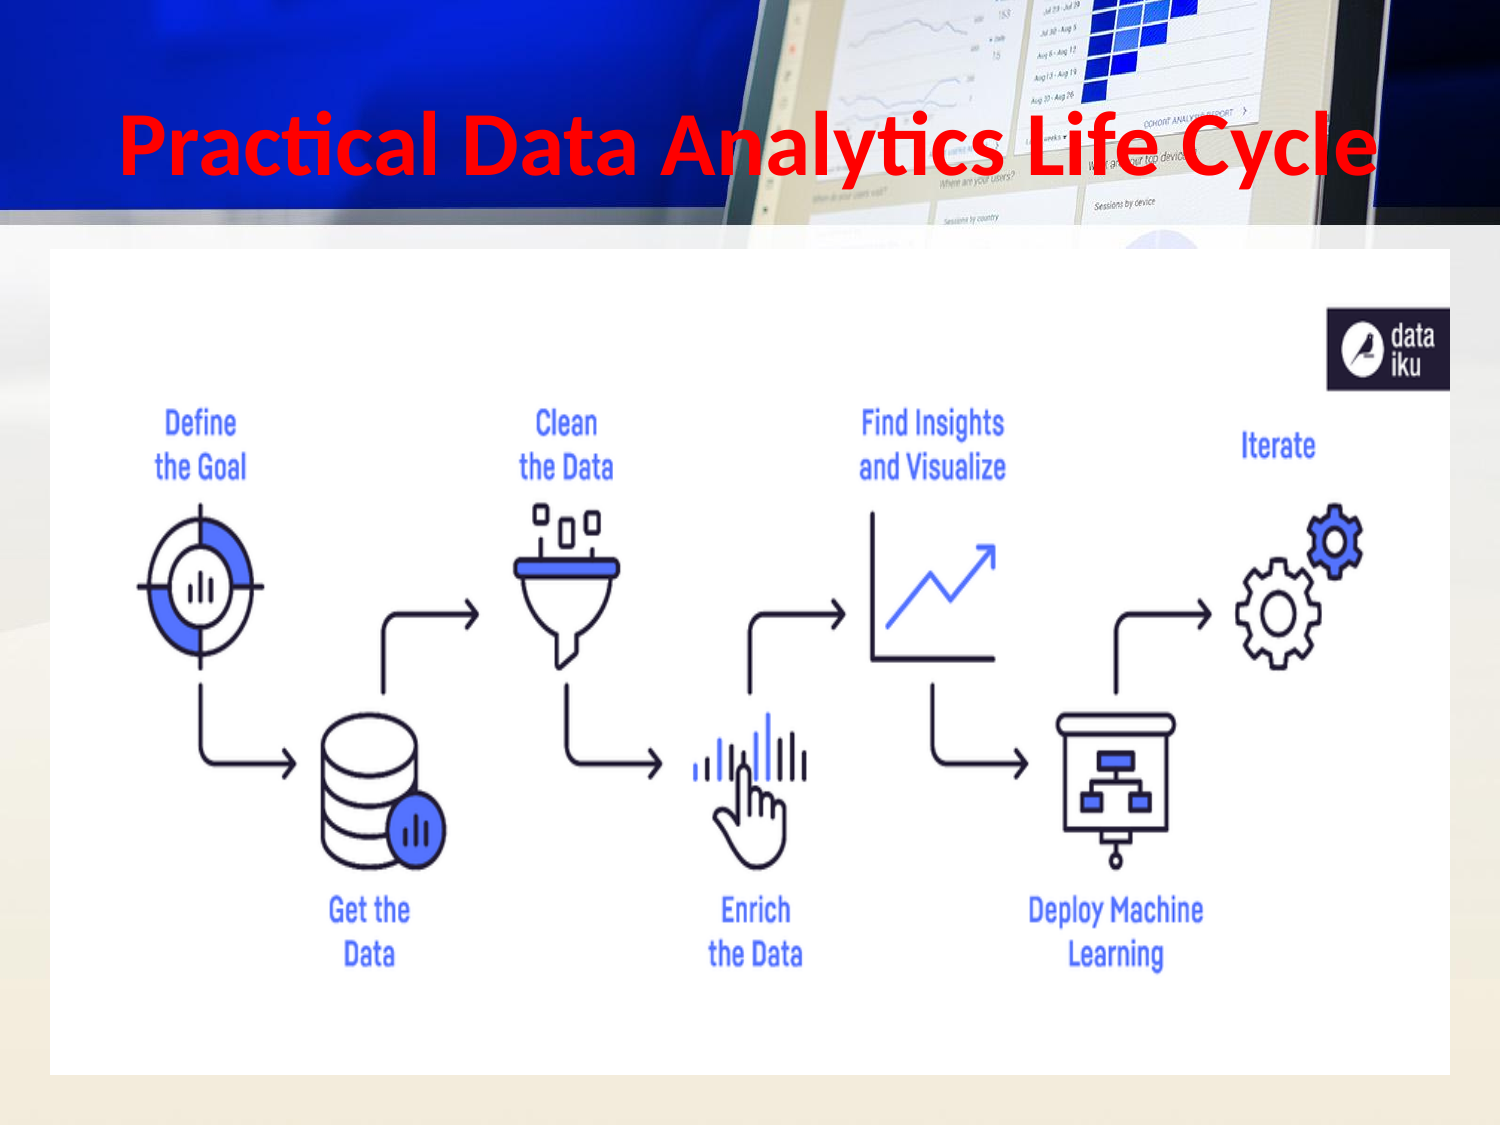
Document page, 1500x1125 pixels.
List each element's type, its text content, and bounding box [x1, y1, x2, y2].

picture [0, 0, 1500, 1125]
title Practical Data Analytics Life Cycle [75, 45, 1425, 233]
